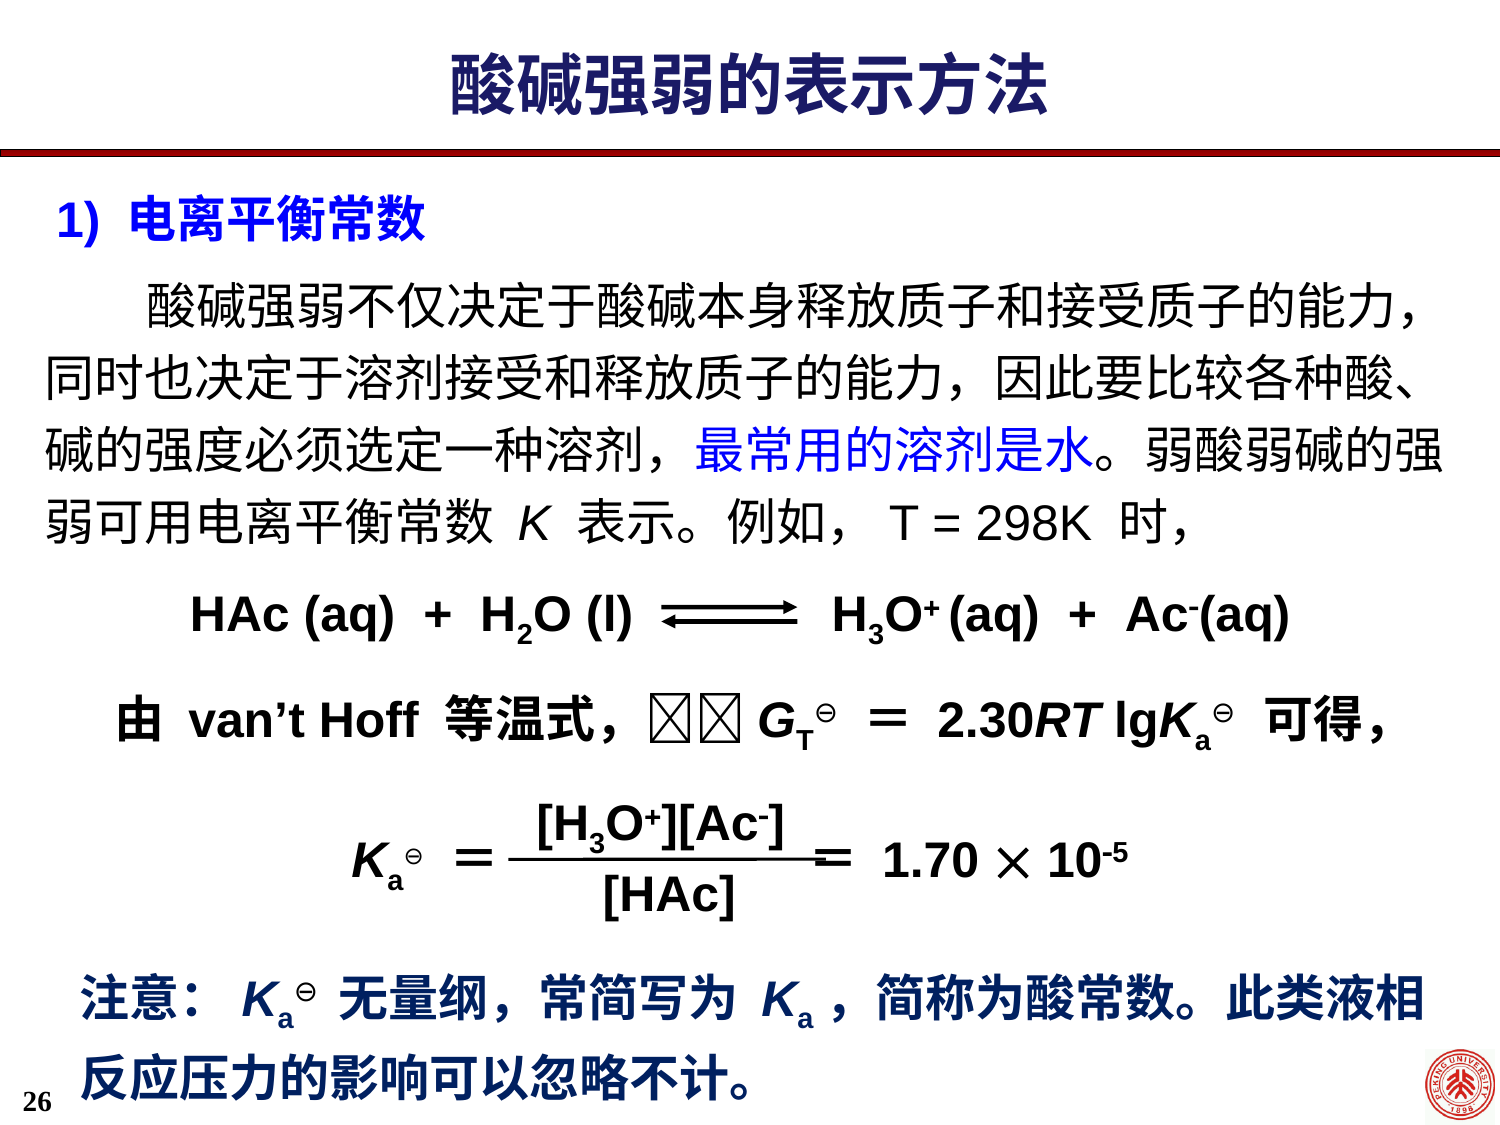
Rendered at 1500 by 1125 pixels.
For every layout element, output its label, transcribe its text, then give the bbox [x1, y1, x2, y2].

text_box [336, 783, 1199, 929]
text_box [25, 574, 1330, 651]
text_box 由 van’t Hoff 等温式，GT⊖ ＝ 2.30RT lgKa⊖ 可得， [100, 680, 1460, 764]
text_box [0, 149, 1500, 157]
picture [1425, 1049, 1495, 1125]
text_box 1) 电离平衡常数 [41, 180, 1306, 255]
text_box 酸碱强弱不仅决定于酸碱本身释放质子和接受质子的能力，同时也决定于溶剂接受和释放质子的能力，因此要比较各种酸、碱的强度必须选定一种溶剂，最常用的溶剂是水。弱酸弱碱的强弱可用电离平衡常数 K 表示。例如，T = 298K 时， [29, 255, 1471, 558]
text_box 注意：Ka⊖ 无量纲，常简写为 Ka，简称为酸常数。此类液相反应压力的影响可以忽略不计。 [64, 945, 1471, 1114]
footer 26 [0, 1074, 76, 1113]
text_box 酸碱强弱的表示方法 [159, 20, 1341, 146]
